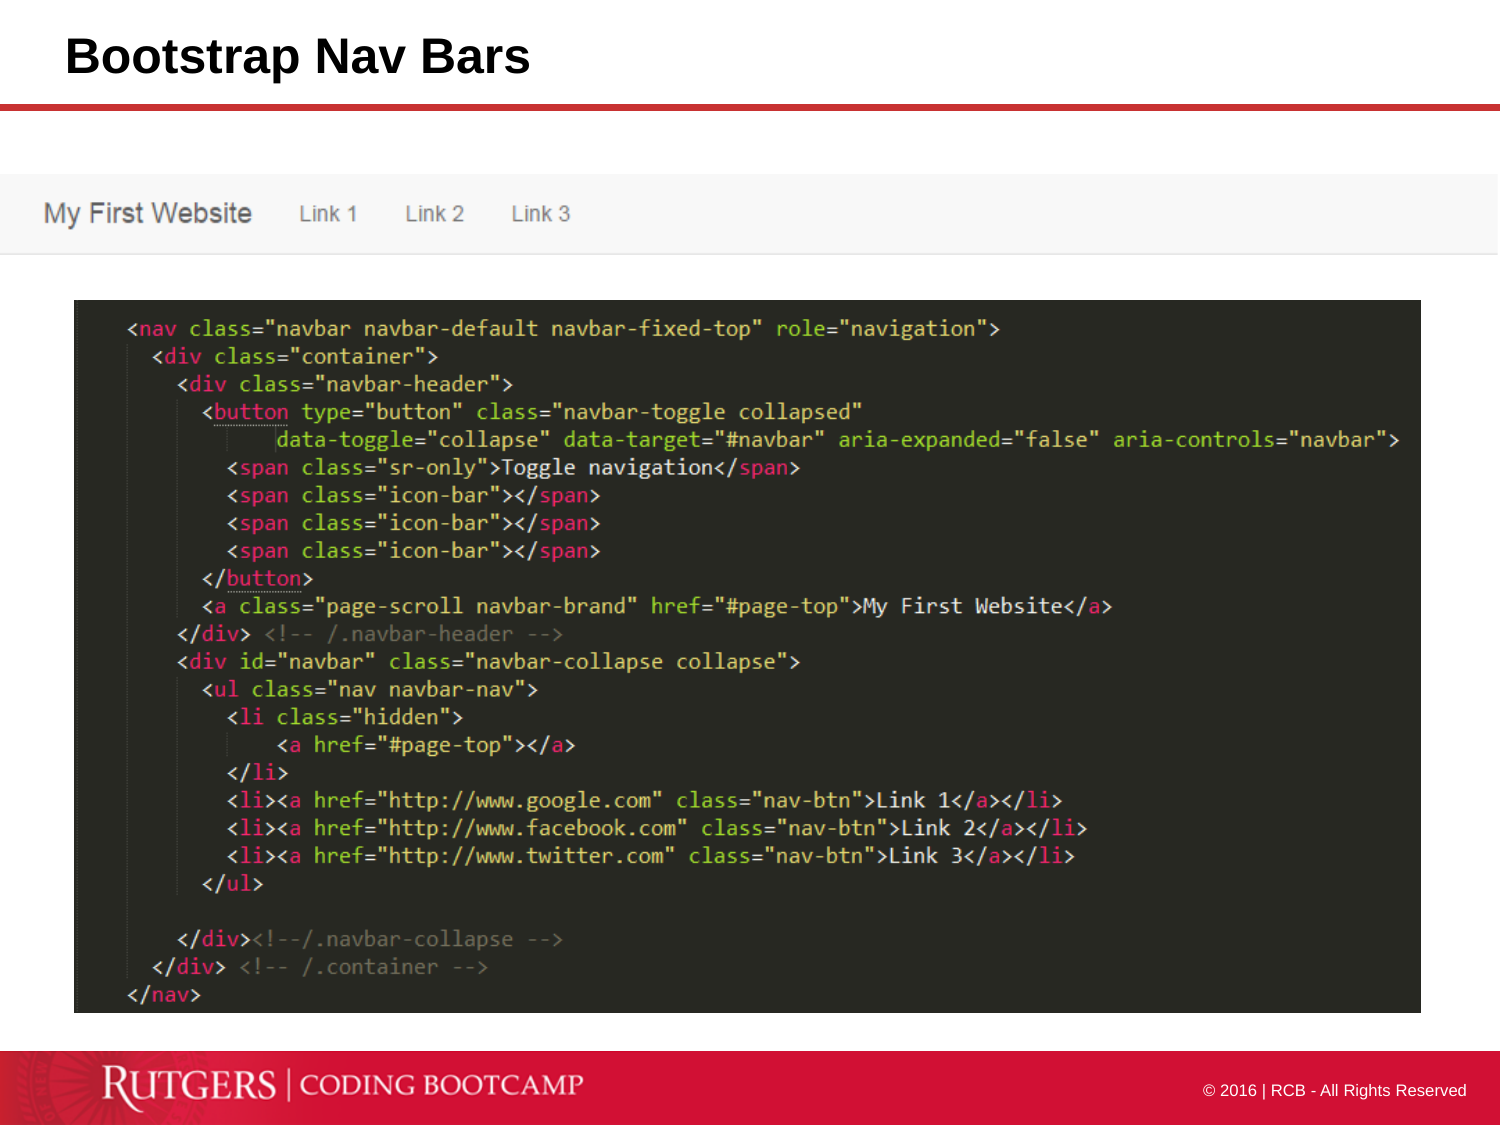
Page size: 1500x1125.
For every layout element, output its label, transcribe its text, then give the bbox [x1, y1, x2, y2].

text_box © 2016 | RCB - All Rights Reserved [1024, 1072, 1483, 1108]
text_box Bootstrap Nav Bars [49, 16, 888, 91]
picture [74, 299, 1421, 1014]
picture [0, 1051, 651, 1125]
text_box [648, 1049, 1500, 1125]
picture [0, 174, 1498, 255]
text_box [0, 0, 1500, 104]
